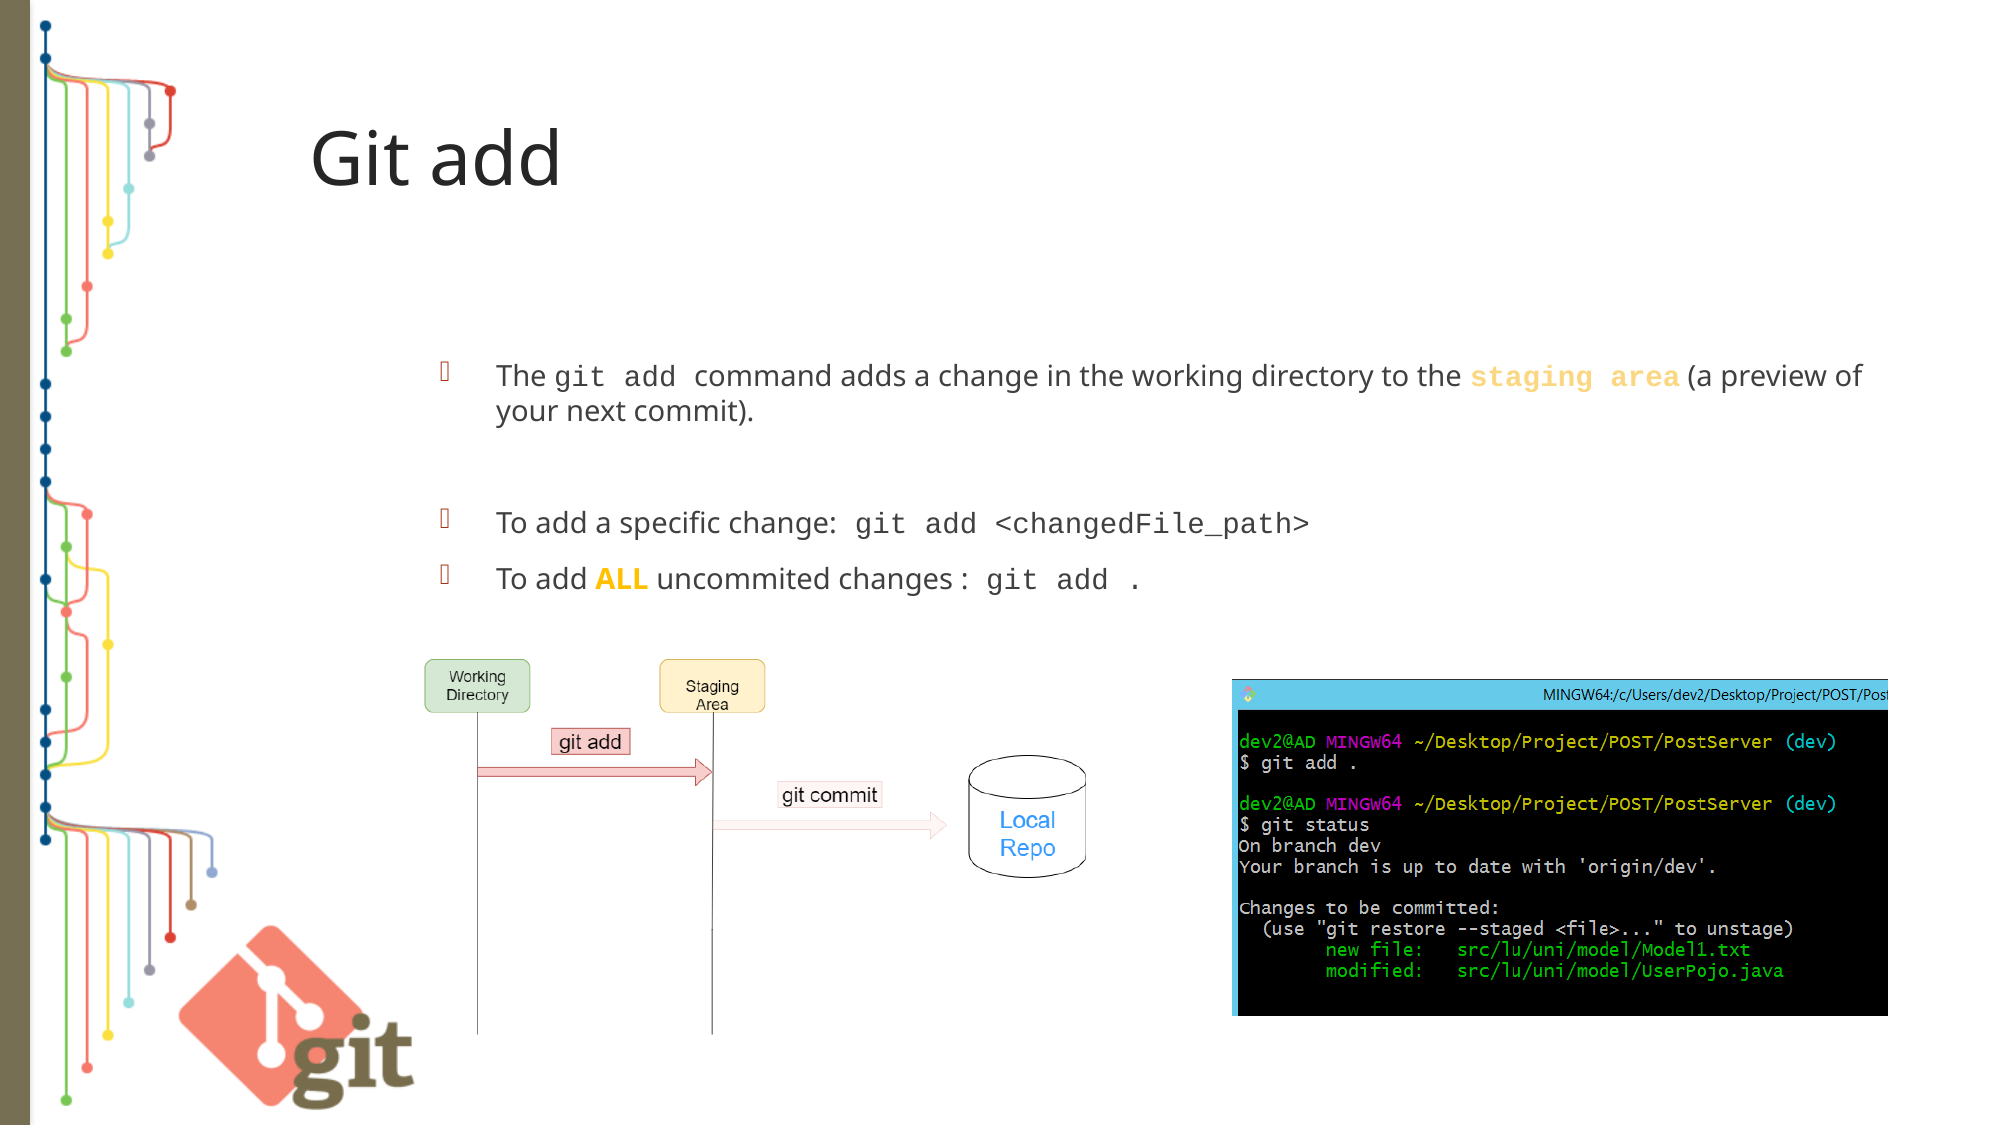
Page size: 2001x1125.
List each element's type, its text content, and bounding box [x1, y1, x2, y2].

picture [30, 0, 2001, 1125]
title Git add [294, 102, 1888, 313]
list The git add command adds a change in the working directory to the staging area (a preview of your next commit). To add a specific change: git add <changedFile_path> To add ALL uncommited changes : git add . [424, 350, 1888, 970]
